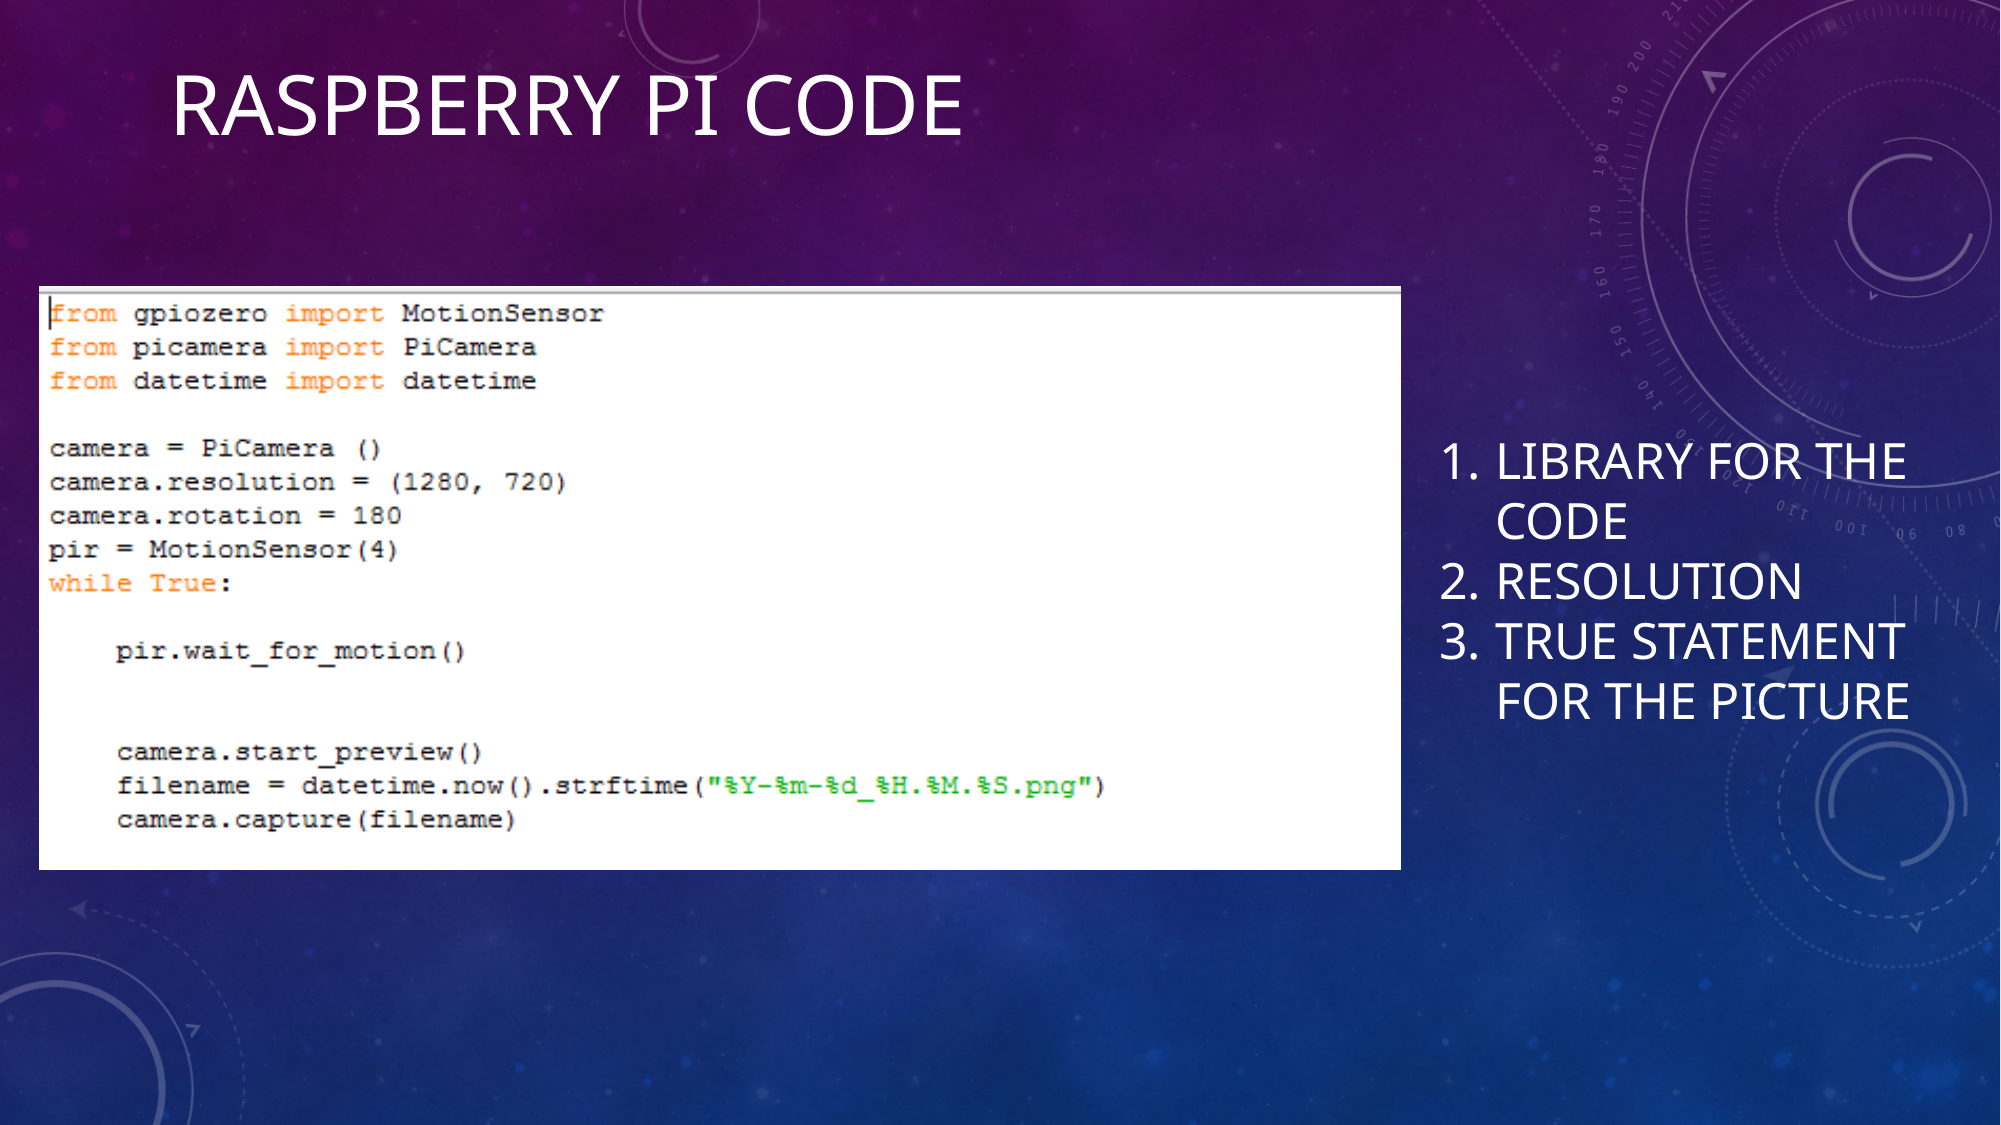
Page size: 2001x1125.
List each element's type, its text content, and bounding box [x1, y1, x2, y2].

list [38, 286, 1401, 870]
title Raspberry Pi Code [154, 21, 1829, 183]
picture [0, 0, 2001, 1125]
text_box Library for the code Resolution True statement for the picture [1424, 155, 1959, 1004]
